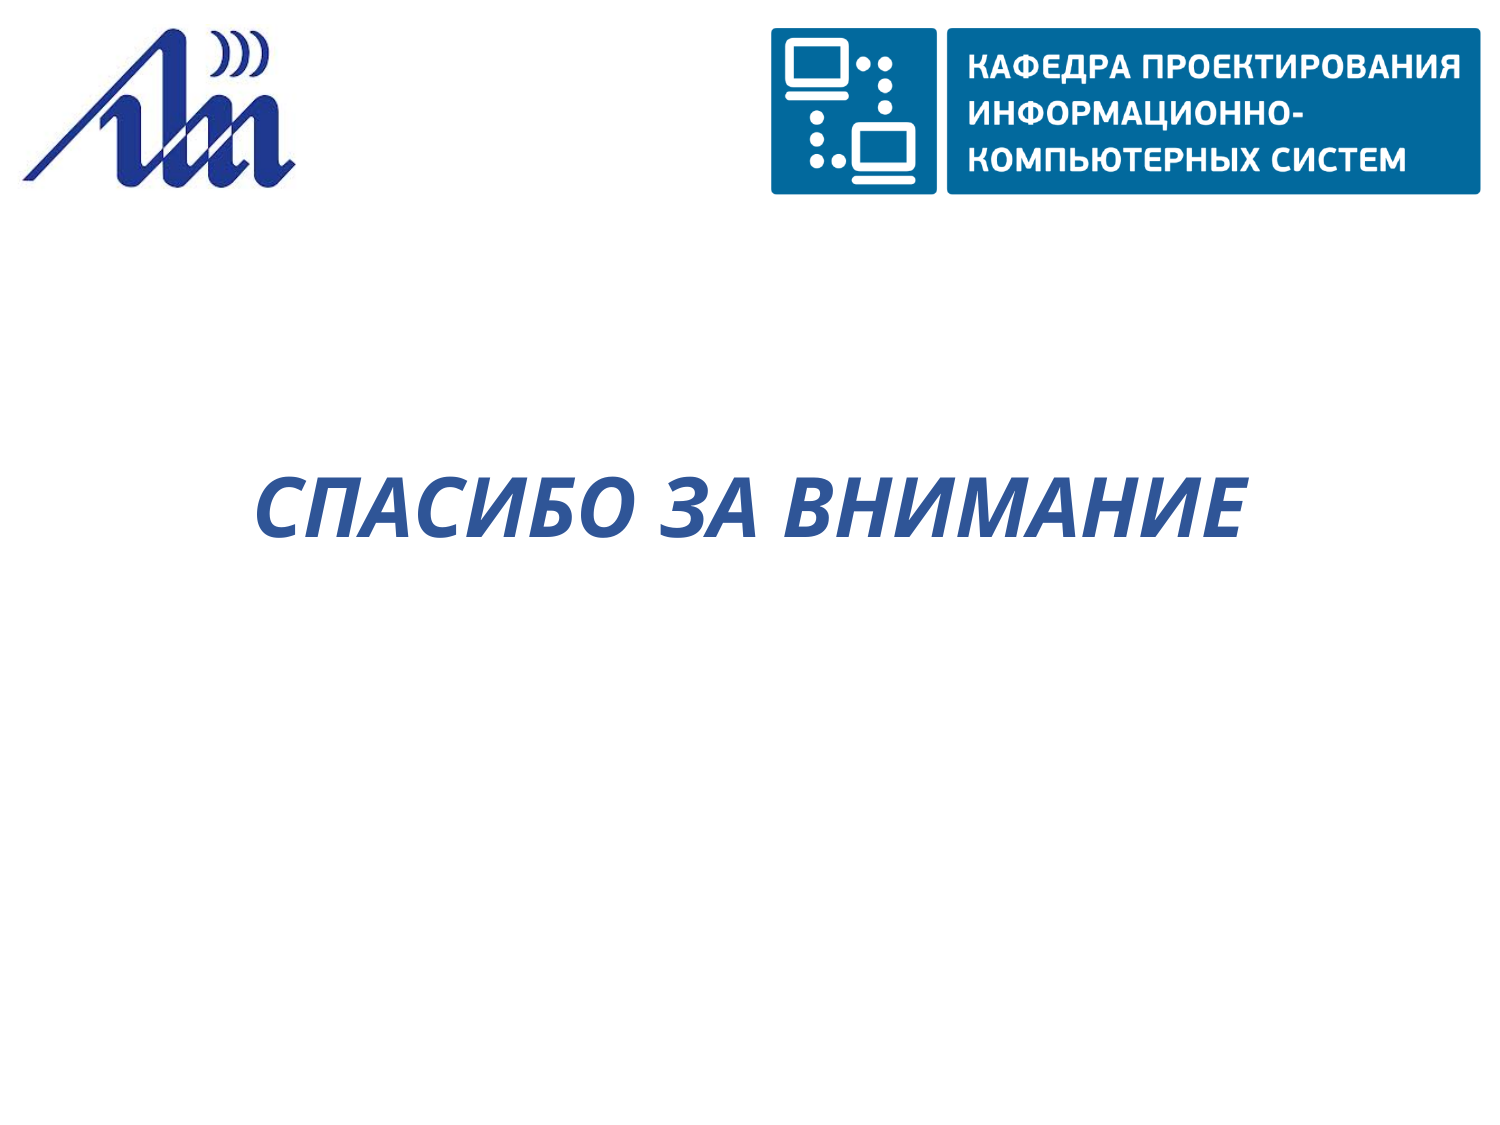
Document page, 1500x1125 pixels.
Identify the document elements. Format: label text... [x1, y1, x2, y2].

picture [17, 24, 305, 197]
text_box СПАСИБО ЗА ВНИМАНИЕ [0, 446, 1500, 562]
picture [767, 24, 1483, 197]
